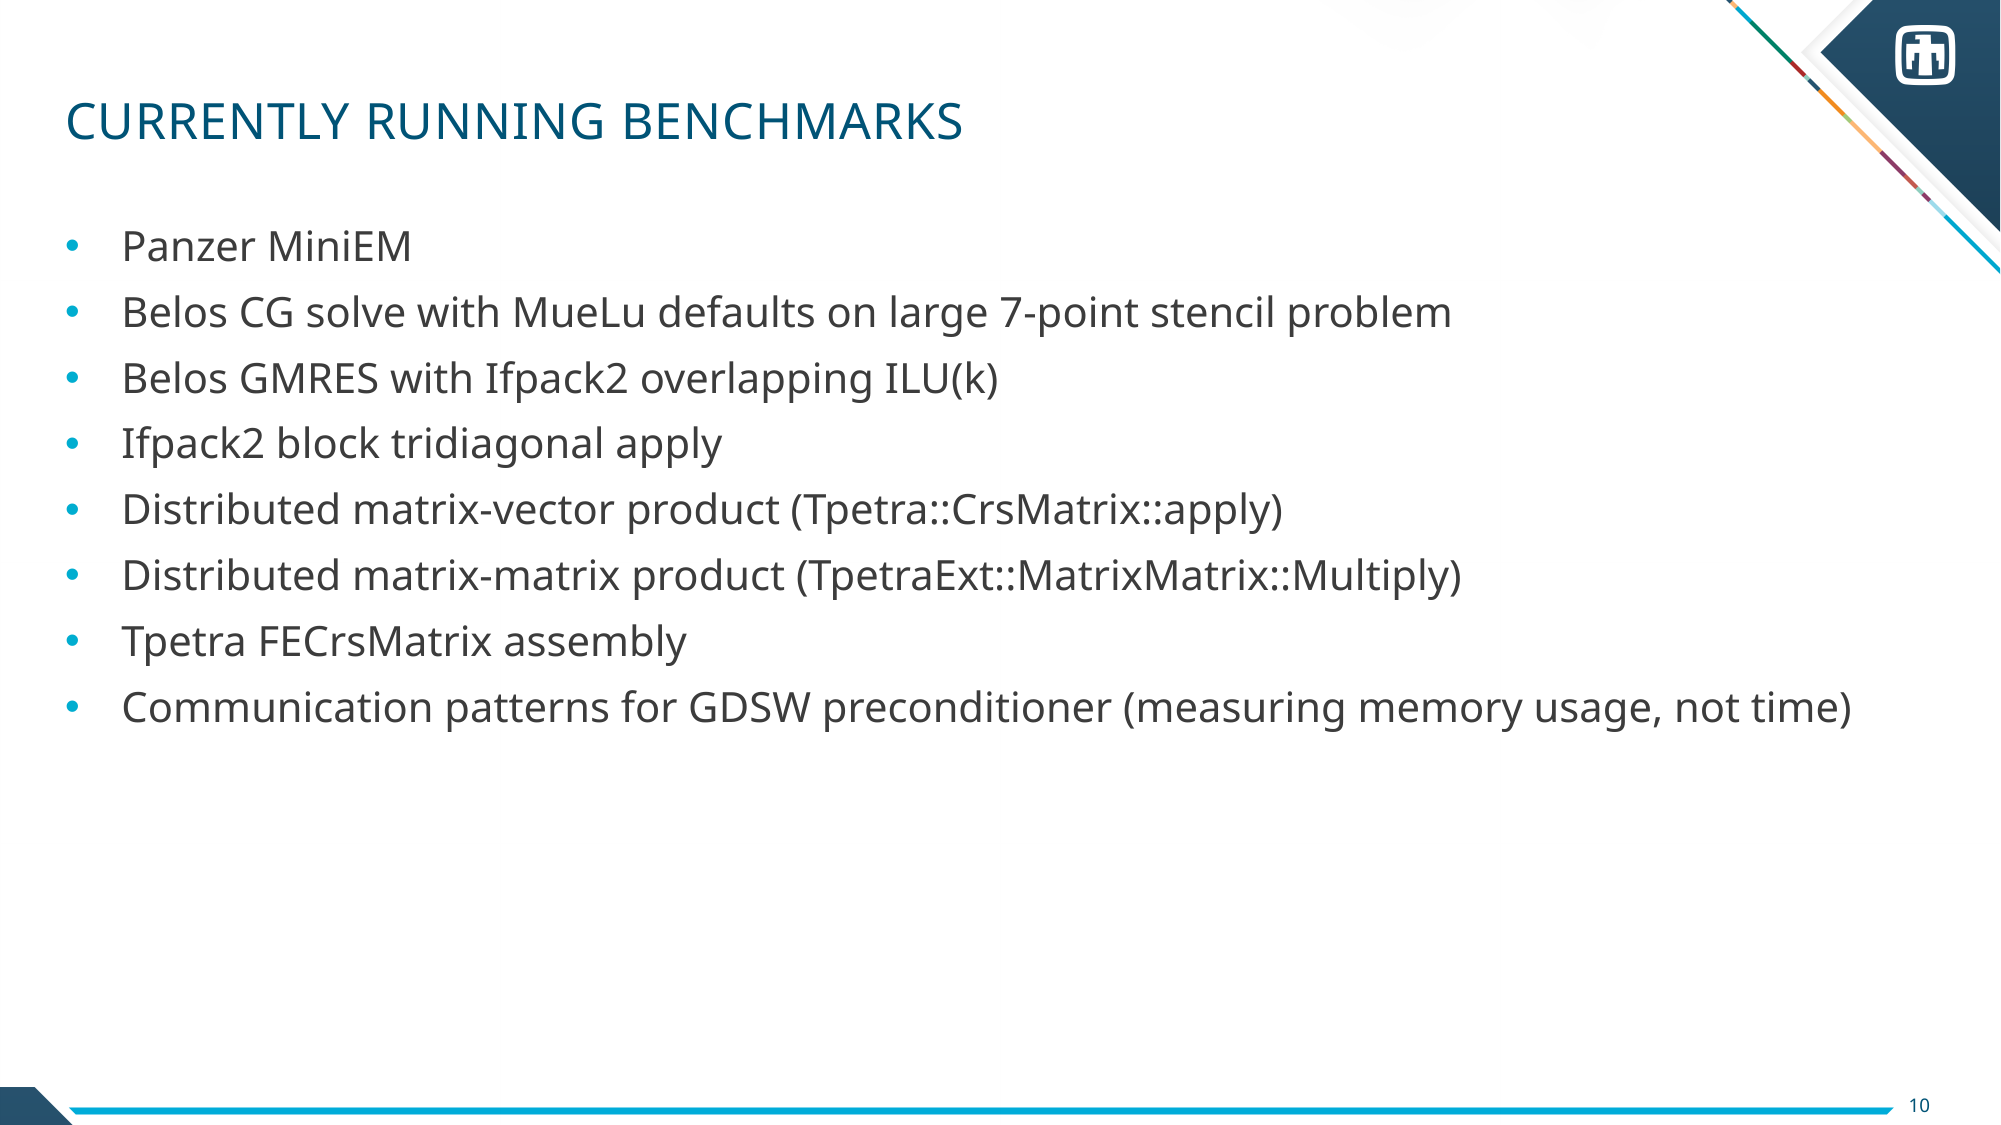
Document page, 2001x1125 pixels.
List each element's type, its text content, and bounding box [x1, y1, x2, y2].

title Currently Running Benchmarks [65, 67, 1722, 180]
slide_number 10 [1893, 1086, 1974, 1125]
list Panzer MiniEM Belos CG solve with MueLu defaults on large 7-point stencil problem Belos GMRES with Ifpack2 overlapping ILU(k) Ifpack2 block tridiagonal apply Distributed matrix-vector product (Tpetra::CrsMatrix::apply) Distributed matrix-matrix product (TpetraExt::MatrixMatrix::Multiply) Tpetra FECrsMatrix assembly Communication patterns for GDSW preconditioner (measuring memory usage, not time) [65, 217, 1878, 1058]
picture [0, 0, 2001, 1125]
